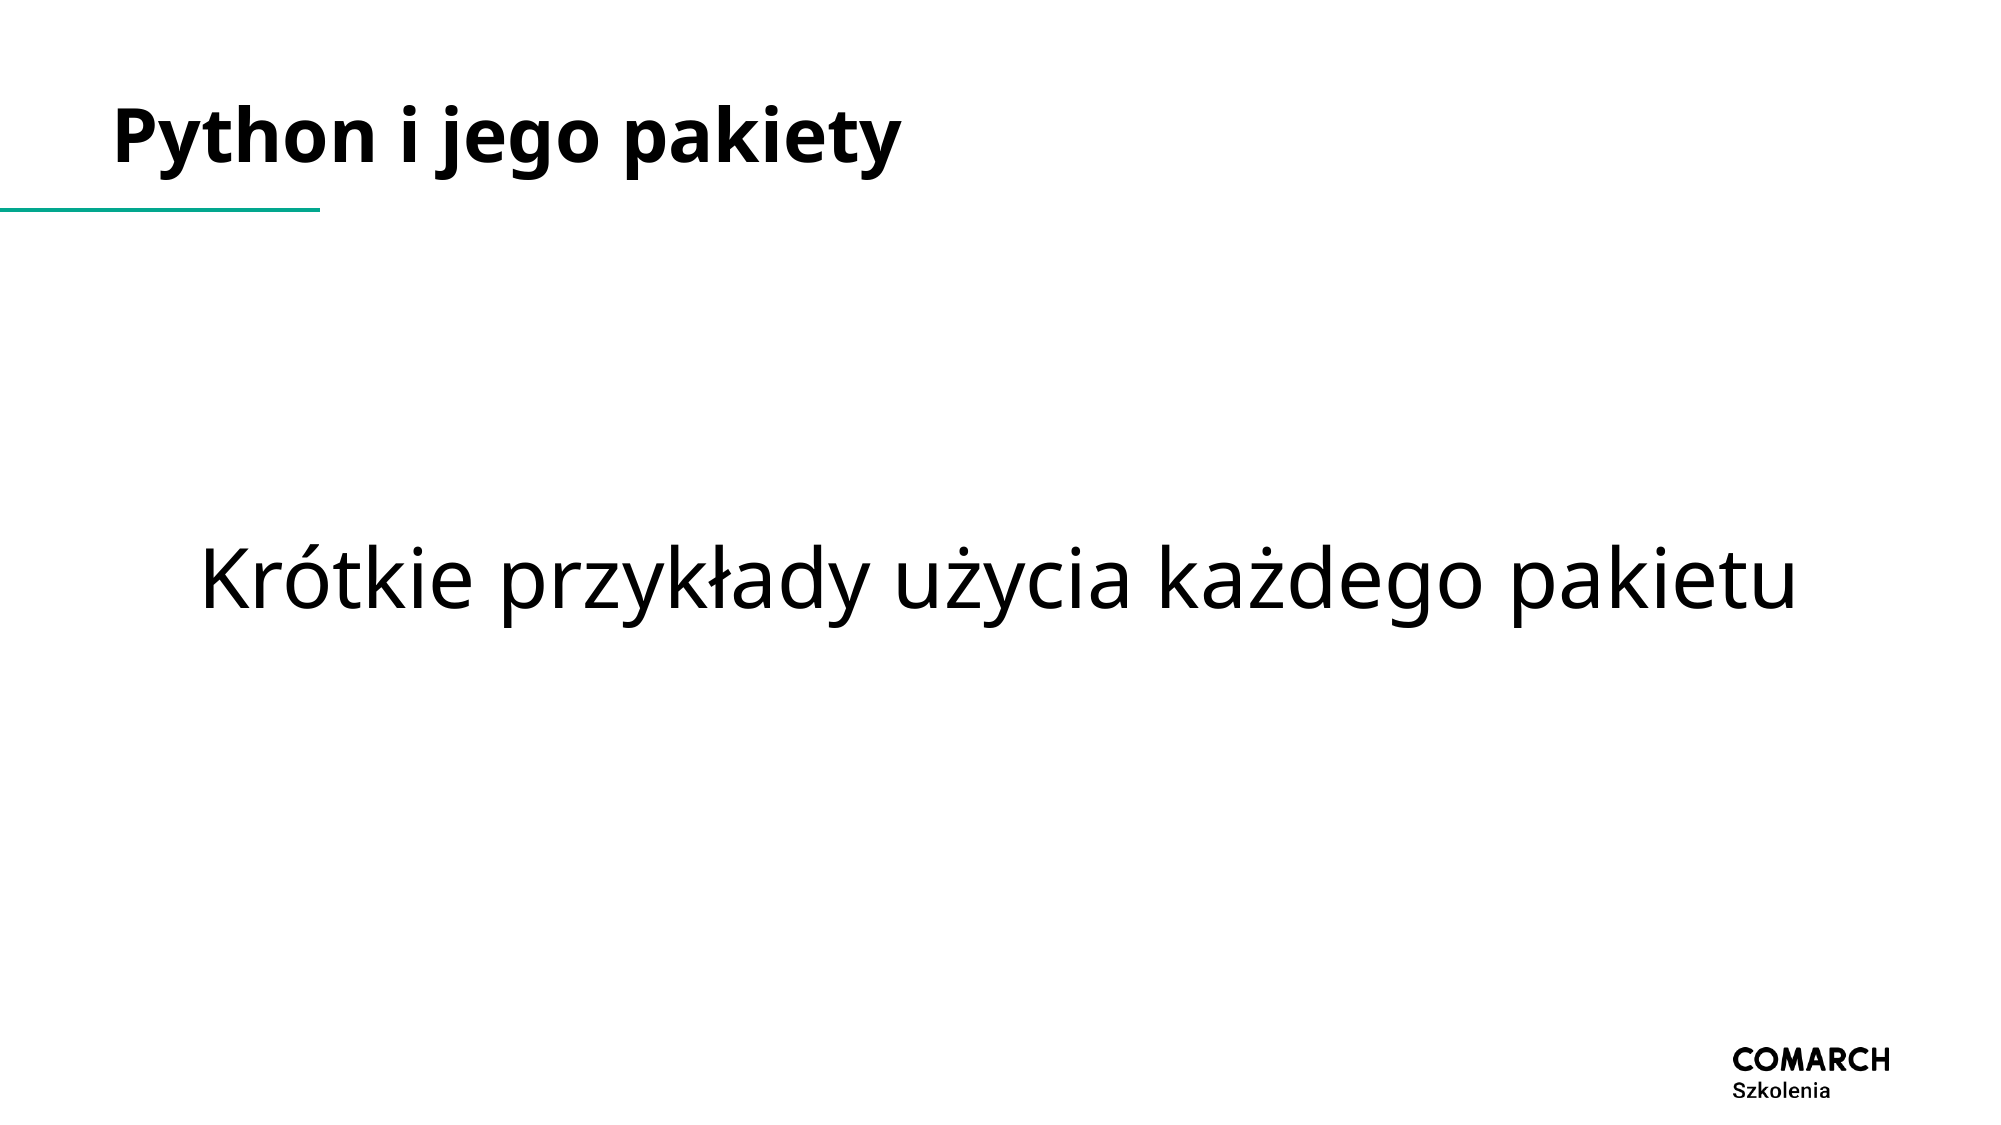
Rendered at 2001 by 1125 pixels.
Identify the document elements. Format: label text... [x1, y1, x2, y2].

picture [1733, 1047, 1889, 1098]
title Python i jego pakiety [111, 0, 1889, 185]
list Krótkie przykłady użycia każdego pakietu [111, 243, 1889, 1000]
